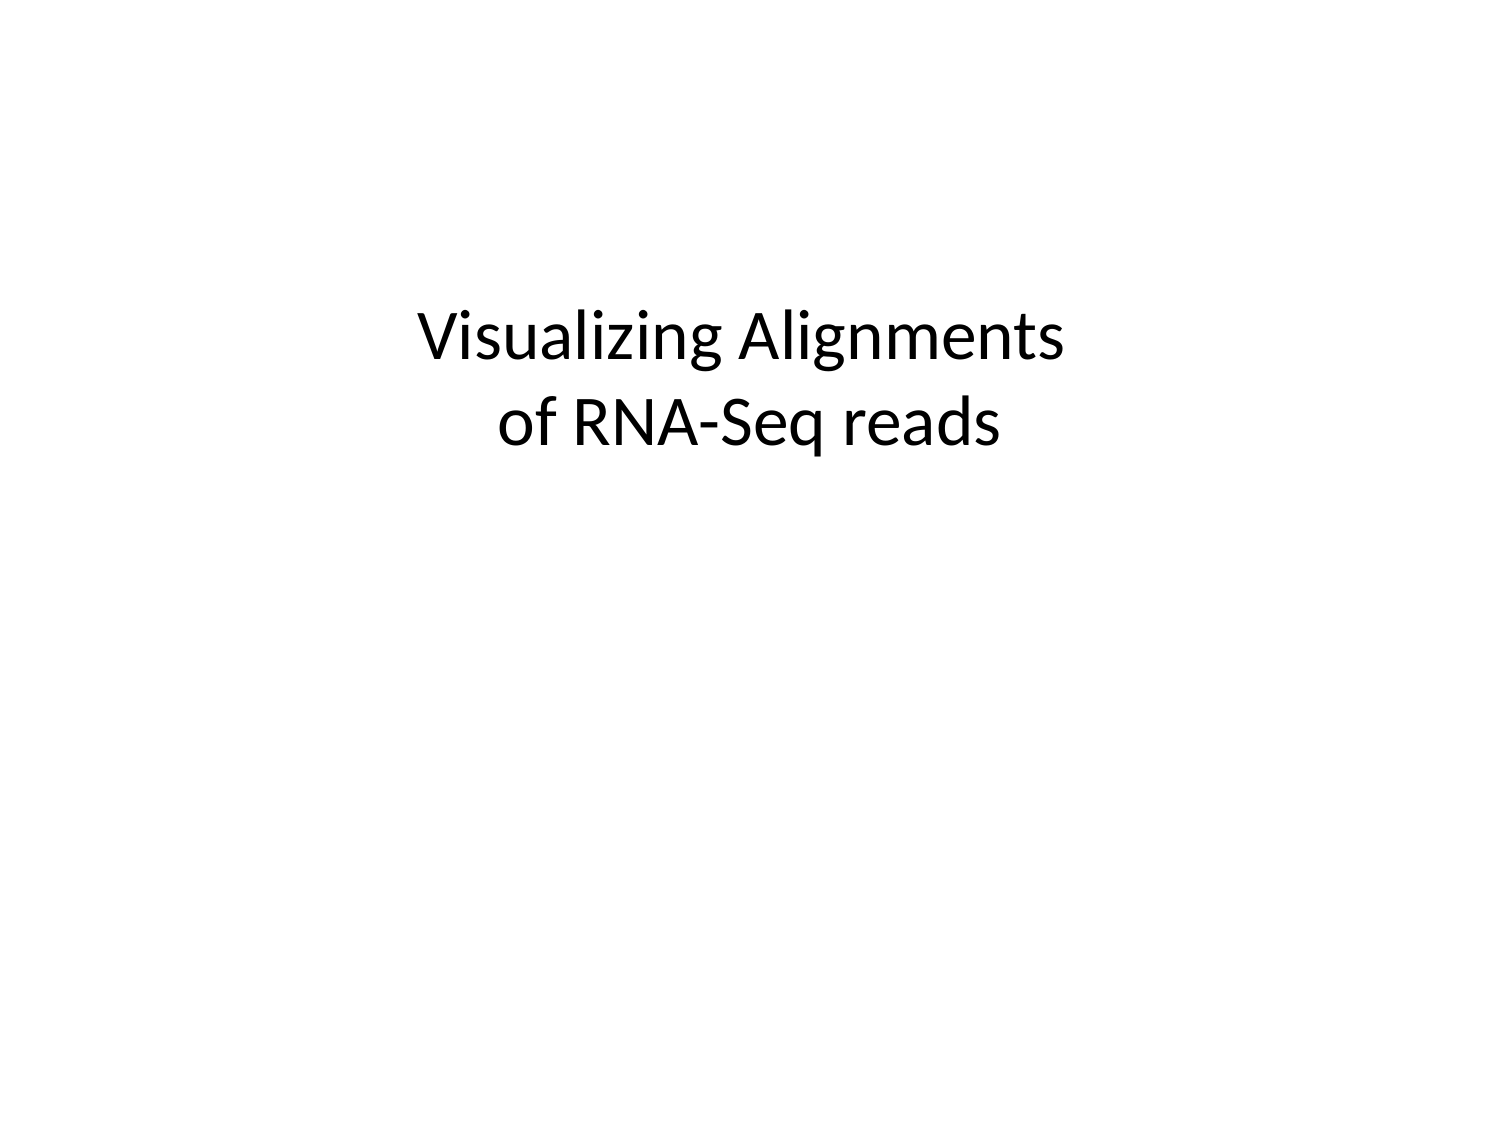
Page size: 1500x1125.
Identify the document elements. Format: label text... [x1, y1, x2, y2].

title Visualizing Alignments of RNA-Seq reads [75, 280, 1425, 468]
